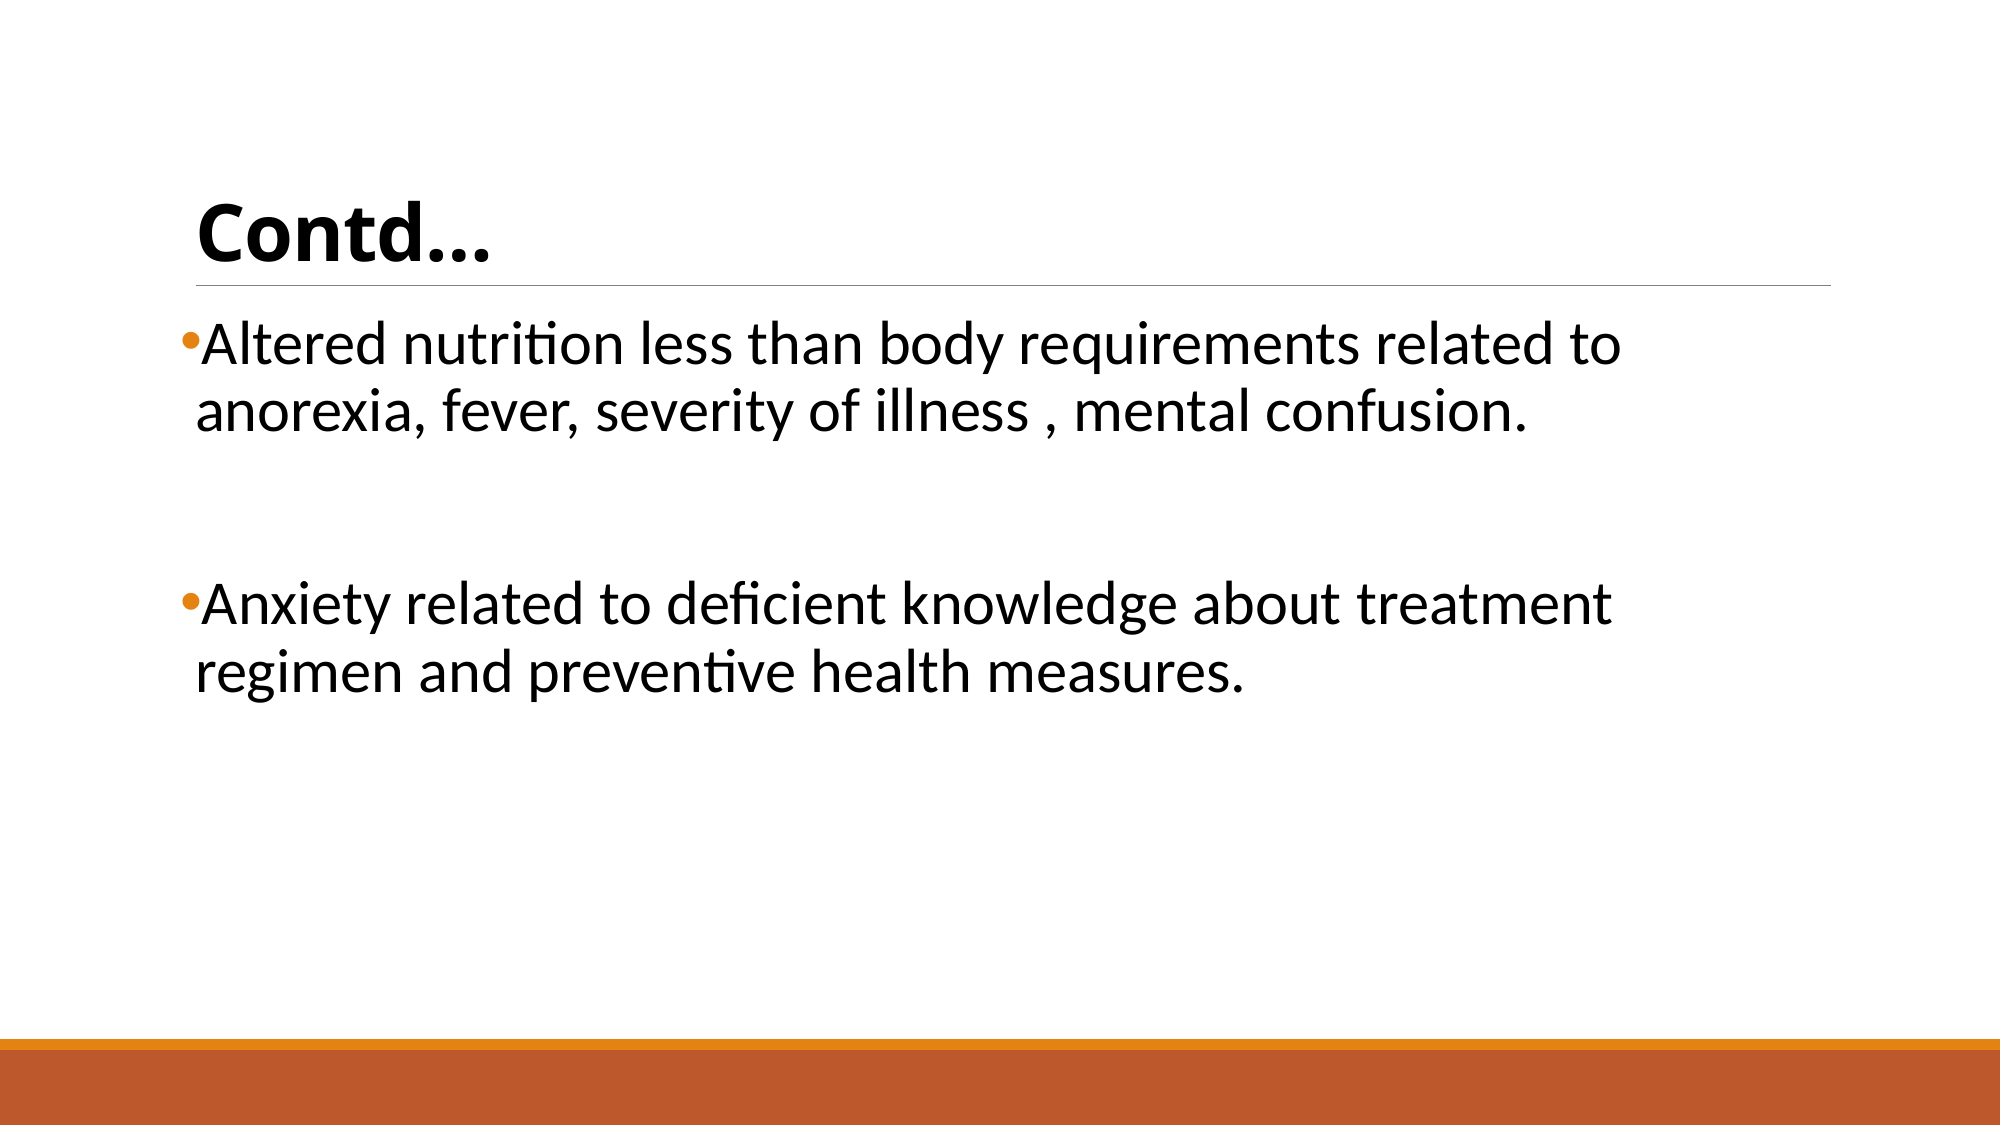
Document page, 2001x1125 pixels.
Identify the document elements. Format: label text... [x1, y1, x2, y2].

list Altered nutrition less than body requirements related to anorexia, fever, severity of illness , mental confusion. Anxiety related to deficient knowledge about treatment regimen and preventive health measures. [180, 302, 1830, 963]
title Contd… [180, 47, 1830, 285]
